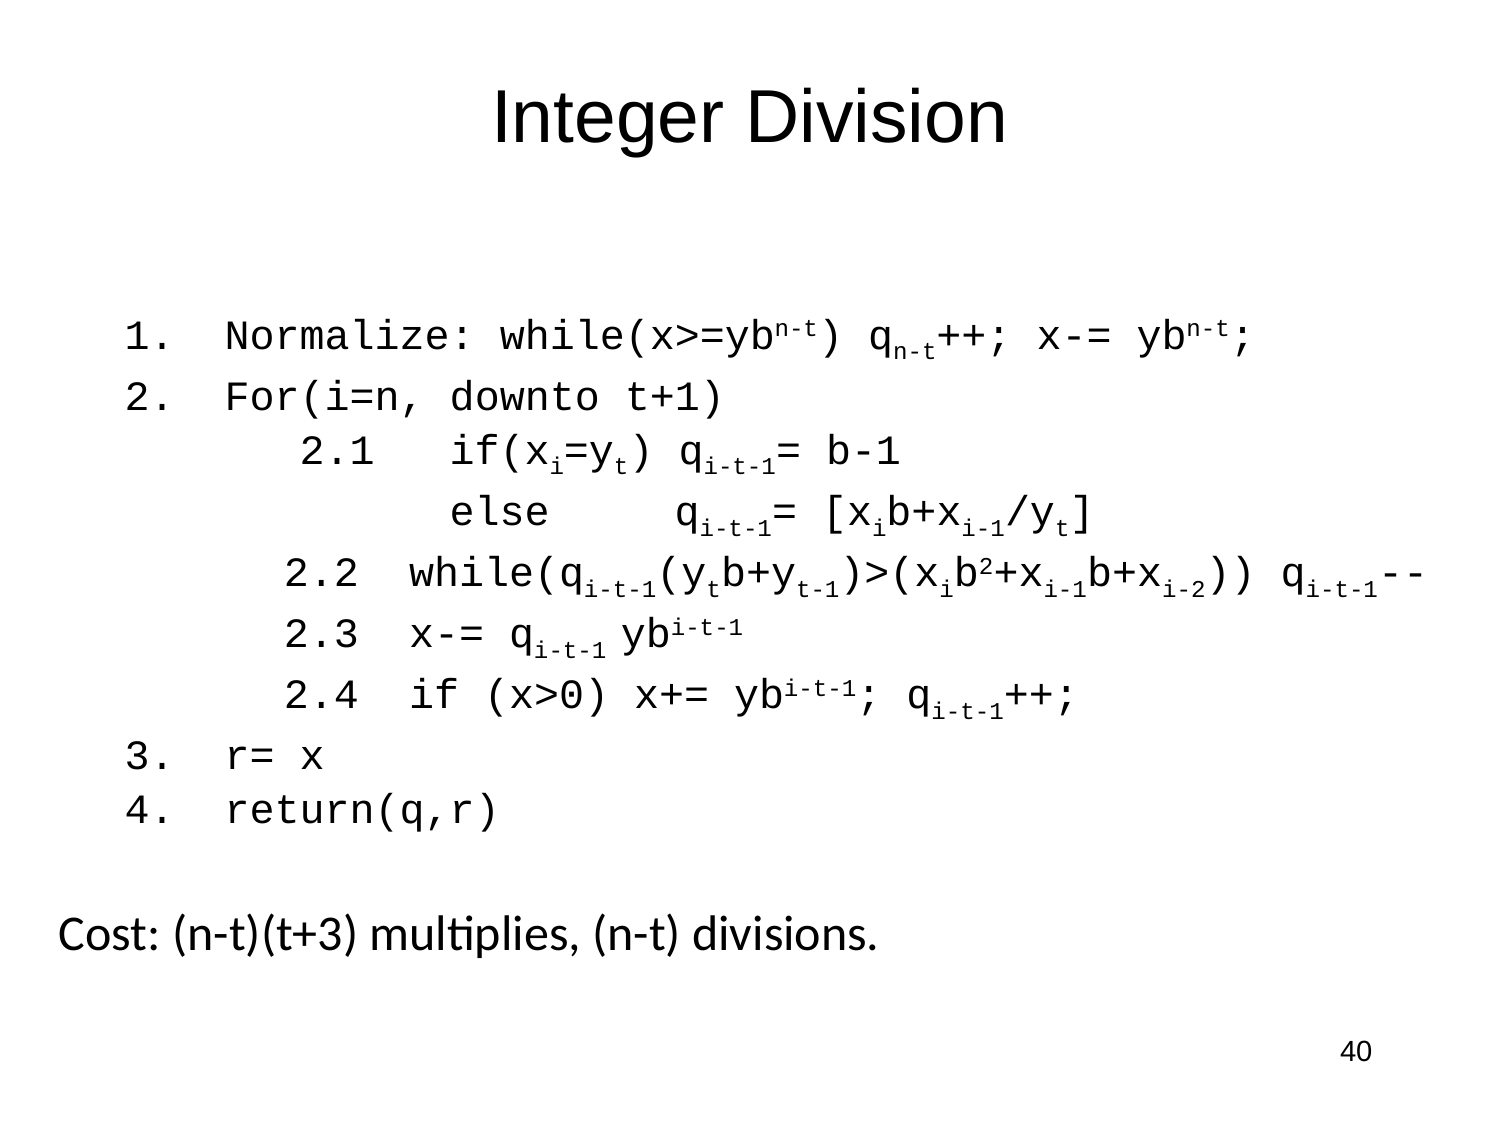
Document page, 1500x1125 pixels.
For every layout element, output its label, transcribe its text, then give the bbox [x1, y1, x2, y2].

title Integer Division [112, 49, 1388, 176]
list Normalize: while(x>=ybn-t) qn-t++; x-= ybn-t; For(i=n, downto t+1) 2.1 if(xi=yt) qi-t-1= b-1 else qi-t-1= [xib+xi-1/yt] 2.2 while(qi-t-1(ytb+yt-1)>(xib2+xi-1b+xi-2)) qi-t-1-- 2.3 x-= qi-t-1 ybi-t-1 2.4 if (x>0) x+= ybi-t-1; qi-t-1++; r= x return(q,r) Cost: (n-t)(t+3) multiplies, (n-t) divisions. [43, 299, 1457, 1038]
slide_number 40 [1074, 1038, 1388, 1101]
